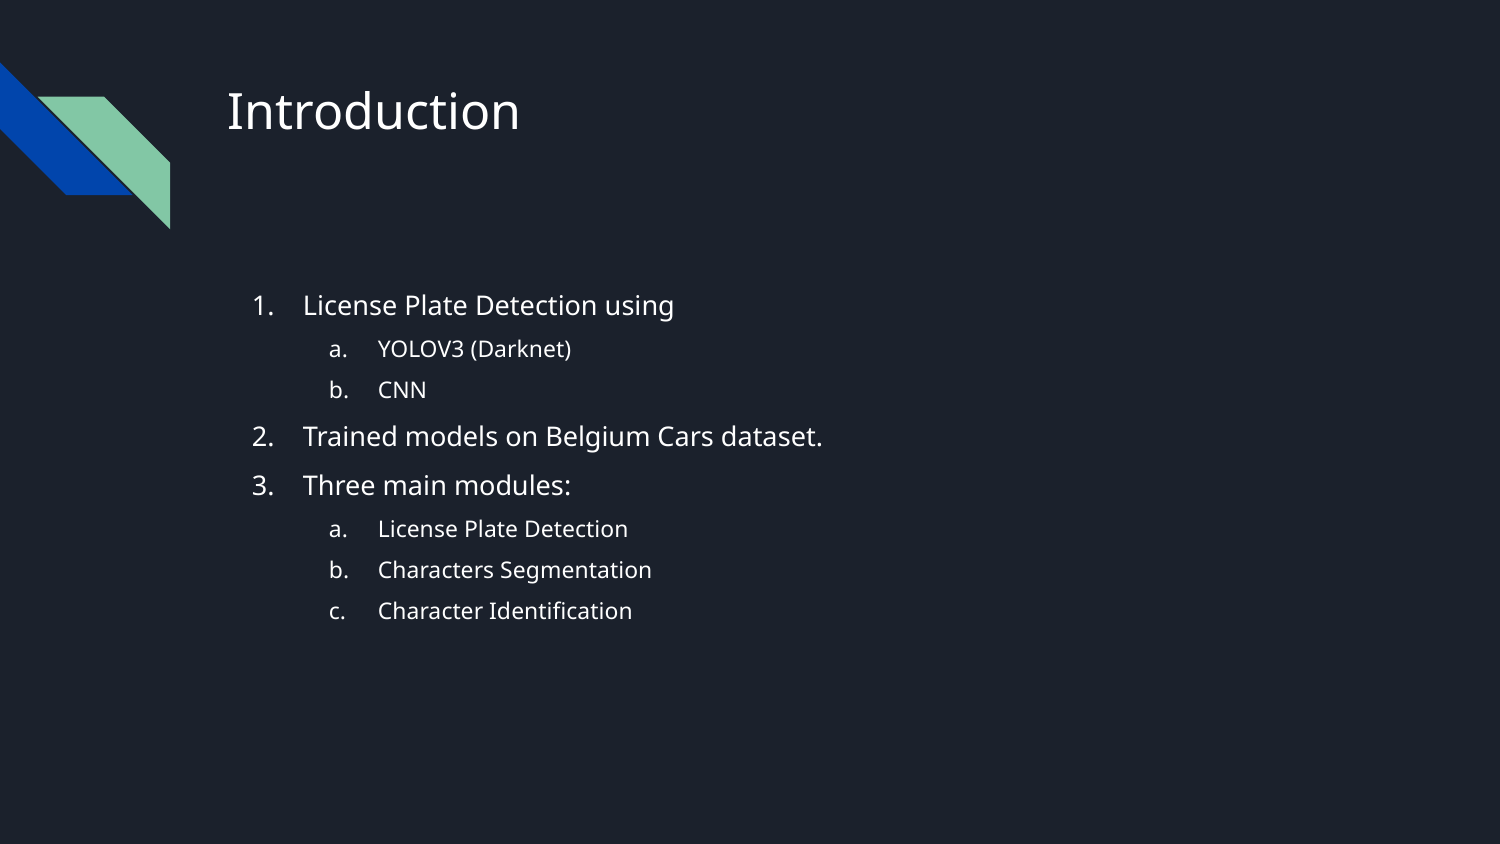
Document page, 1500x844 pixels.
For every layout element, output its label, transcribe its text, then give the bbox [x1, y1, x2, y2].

list License Plate Detection using YOLOV3 (Darknet) CNN Trained models on Belgium Cars dataset. Three main modules: License Plate Detection Characters Segmentation Character Identification [212, 257, 1368, 735]
title Introduction [212, 64, 1368, 215]
